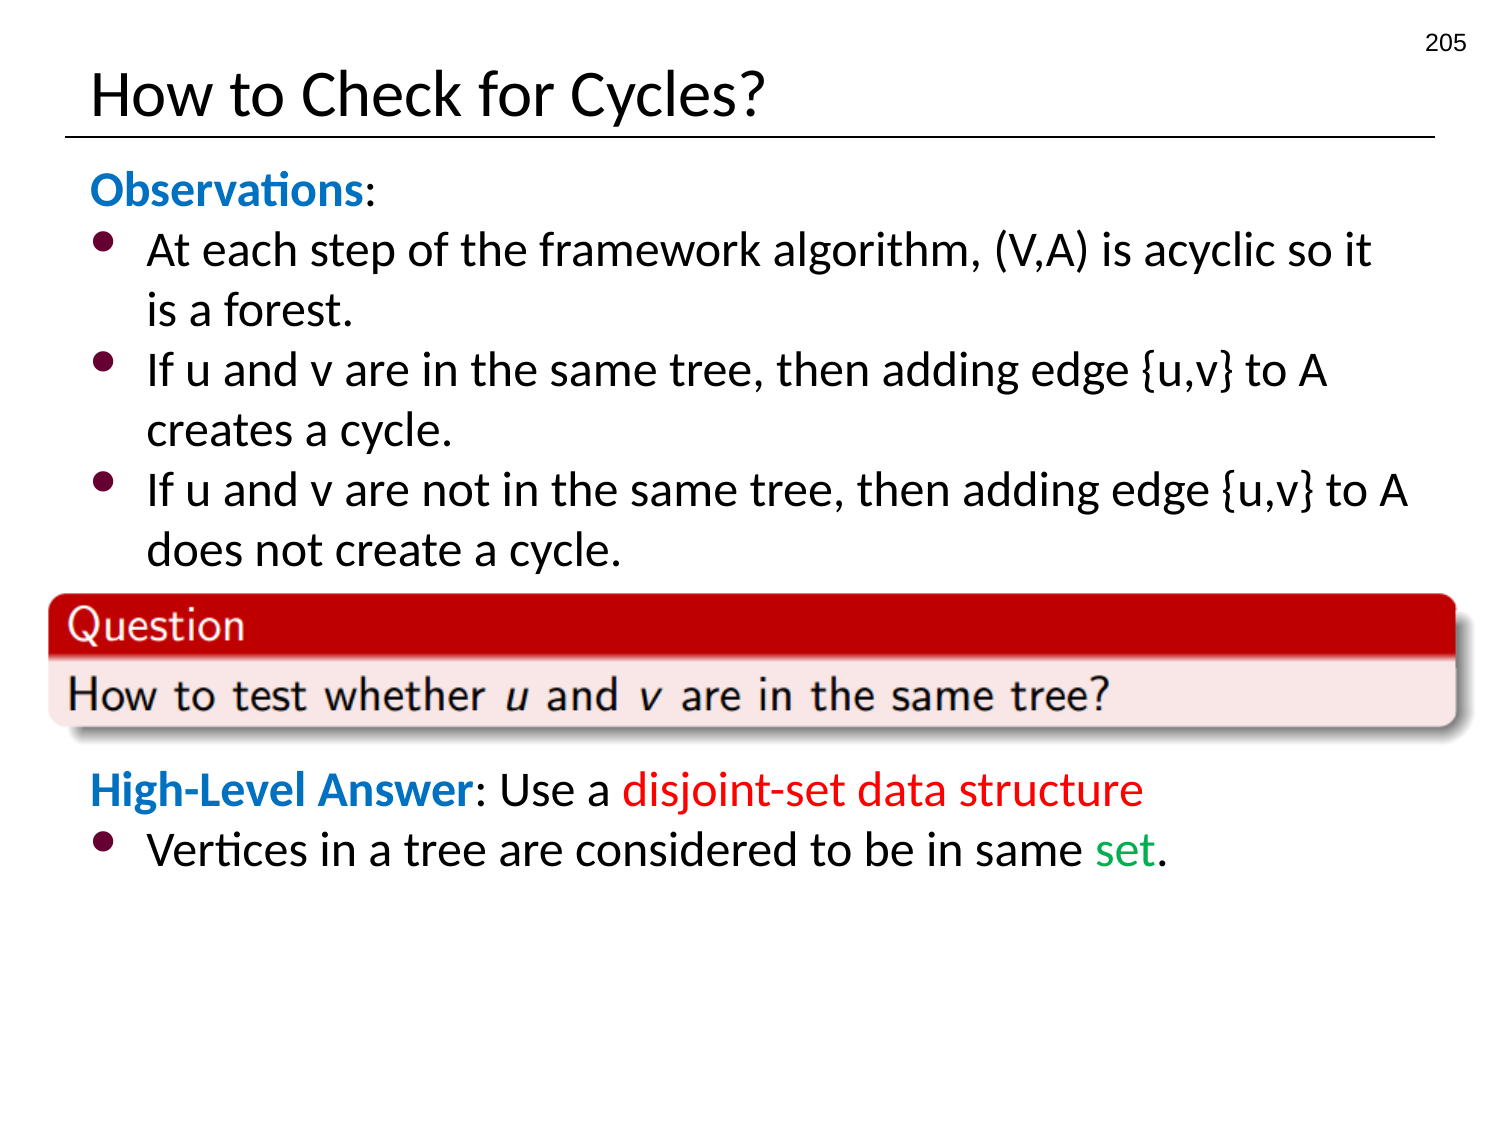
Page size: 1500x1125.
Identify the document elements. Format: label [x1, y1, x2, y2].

picture [41, 585, 1483, 747]
list [75, 148, 1425, 585]
slide_number [1131, 18, 1483, 62]
title [75, 20, 1425, 138]
list [75, 747, 1425, 1094]
